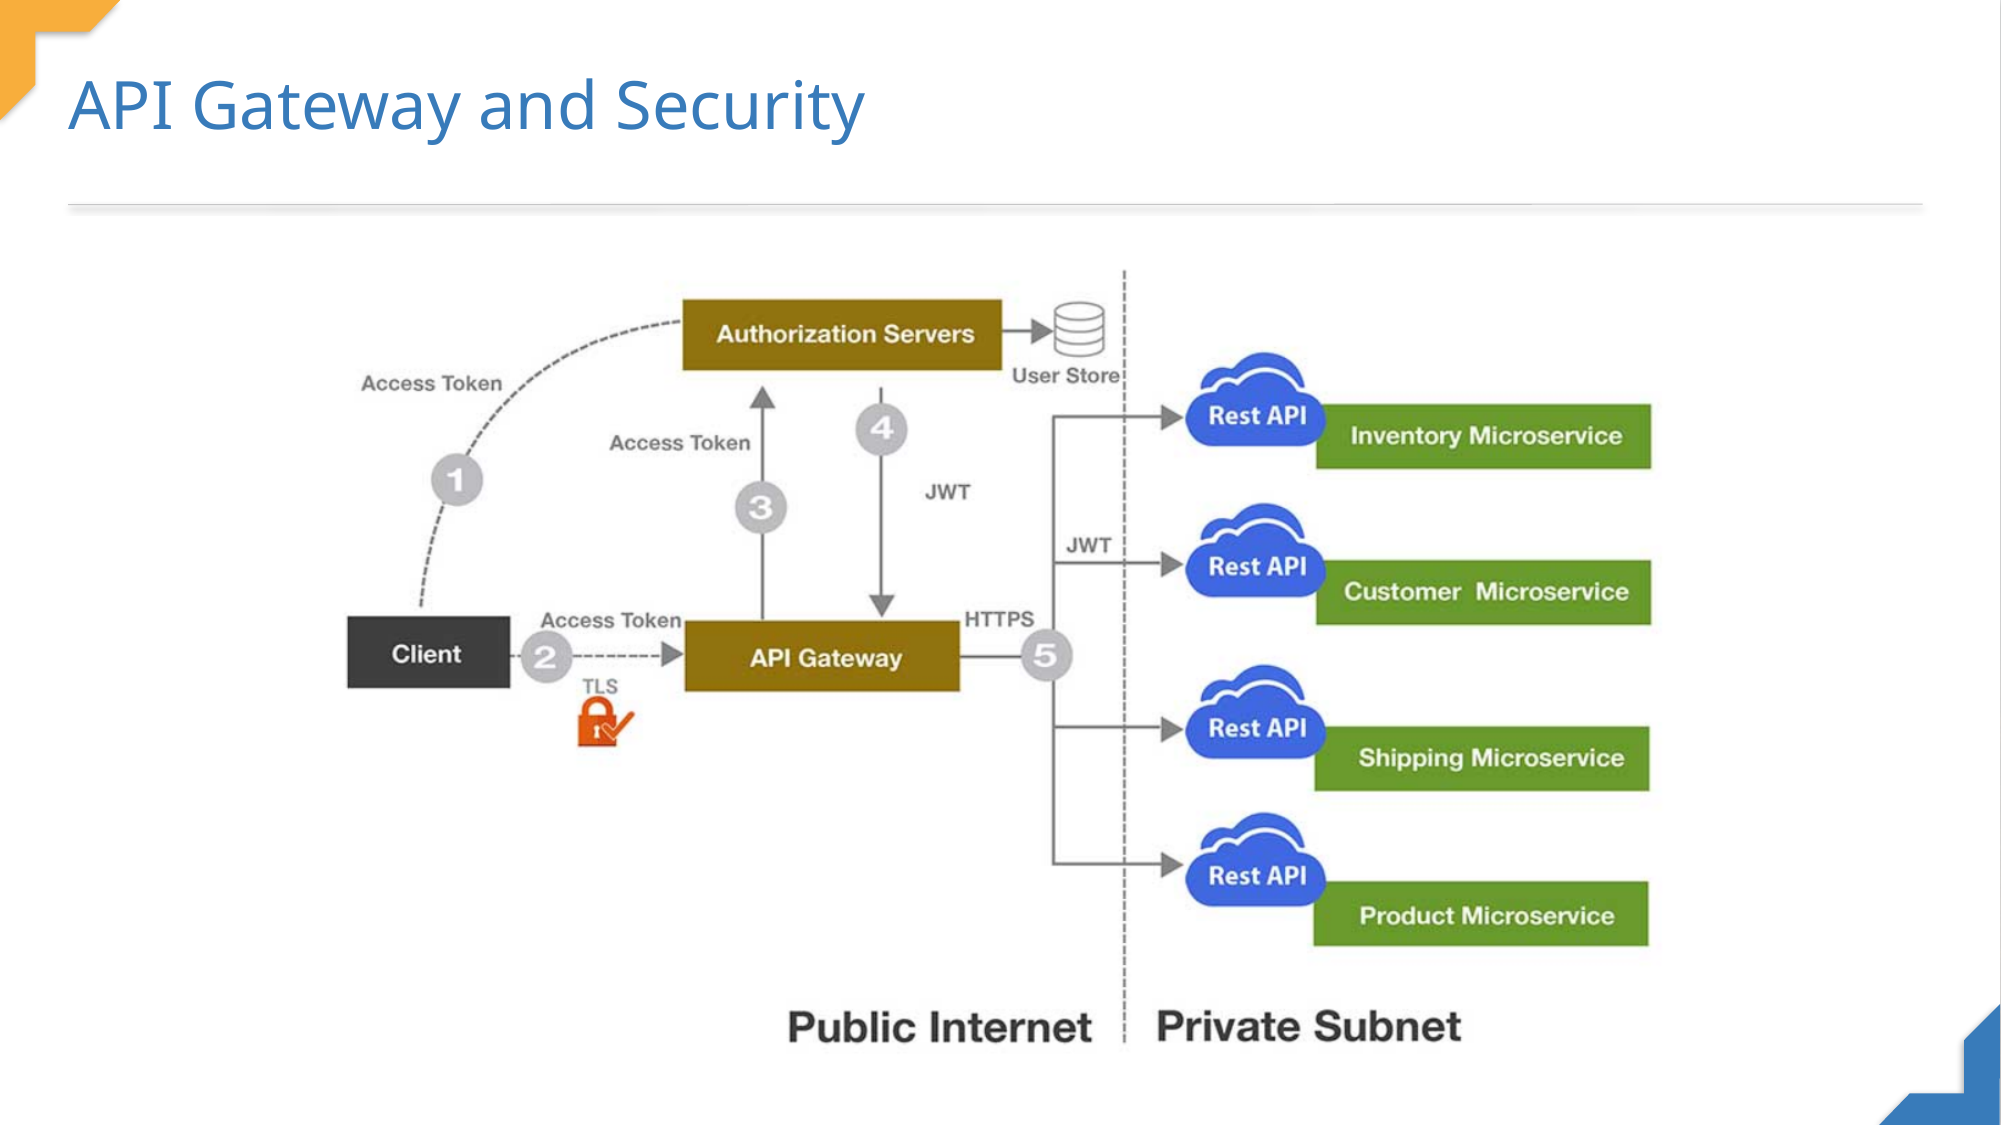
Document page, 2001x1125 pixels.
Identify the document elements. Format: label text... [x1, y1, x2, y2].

picture [326, 262, 1727, 1070]
list API Gateway and Security [53, 49, 1947, 178]
